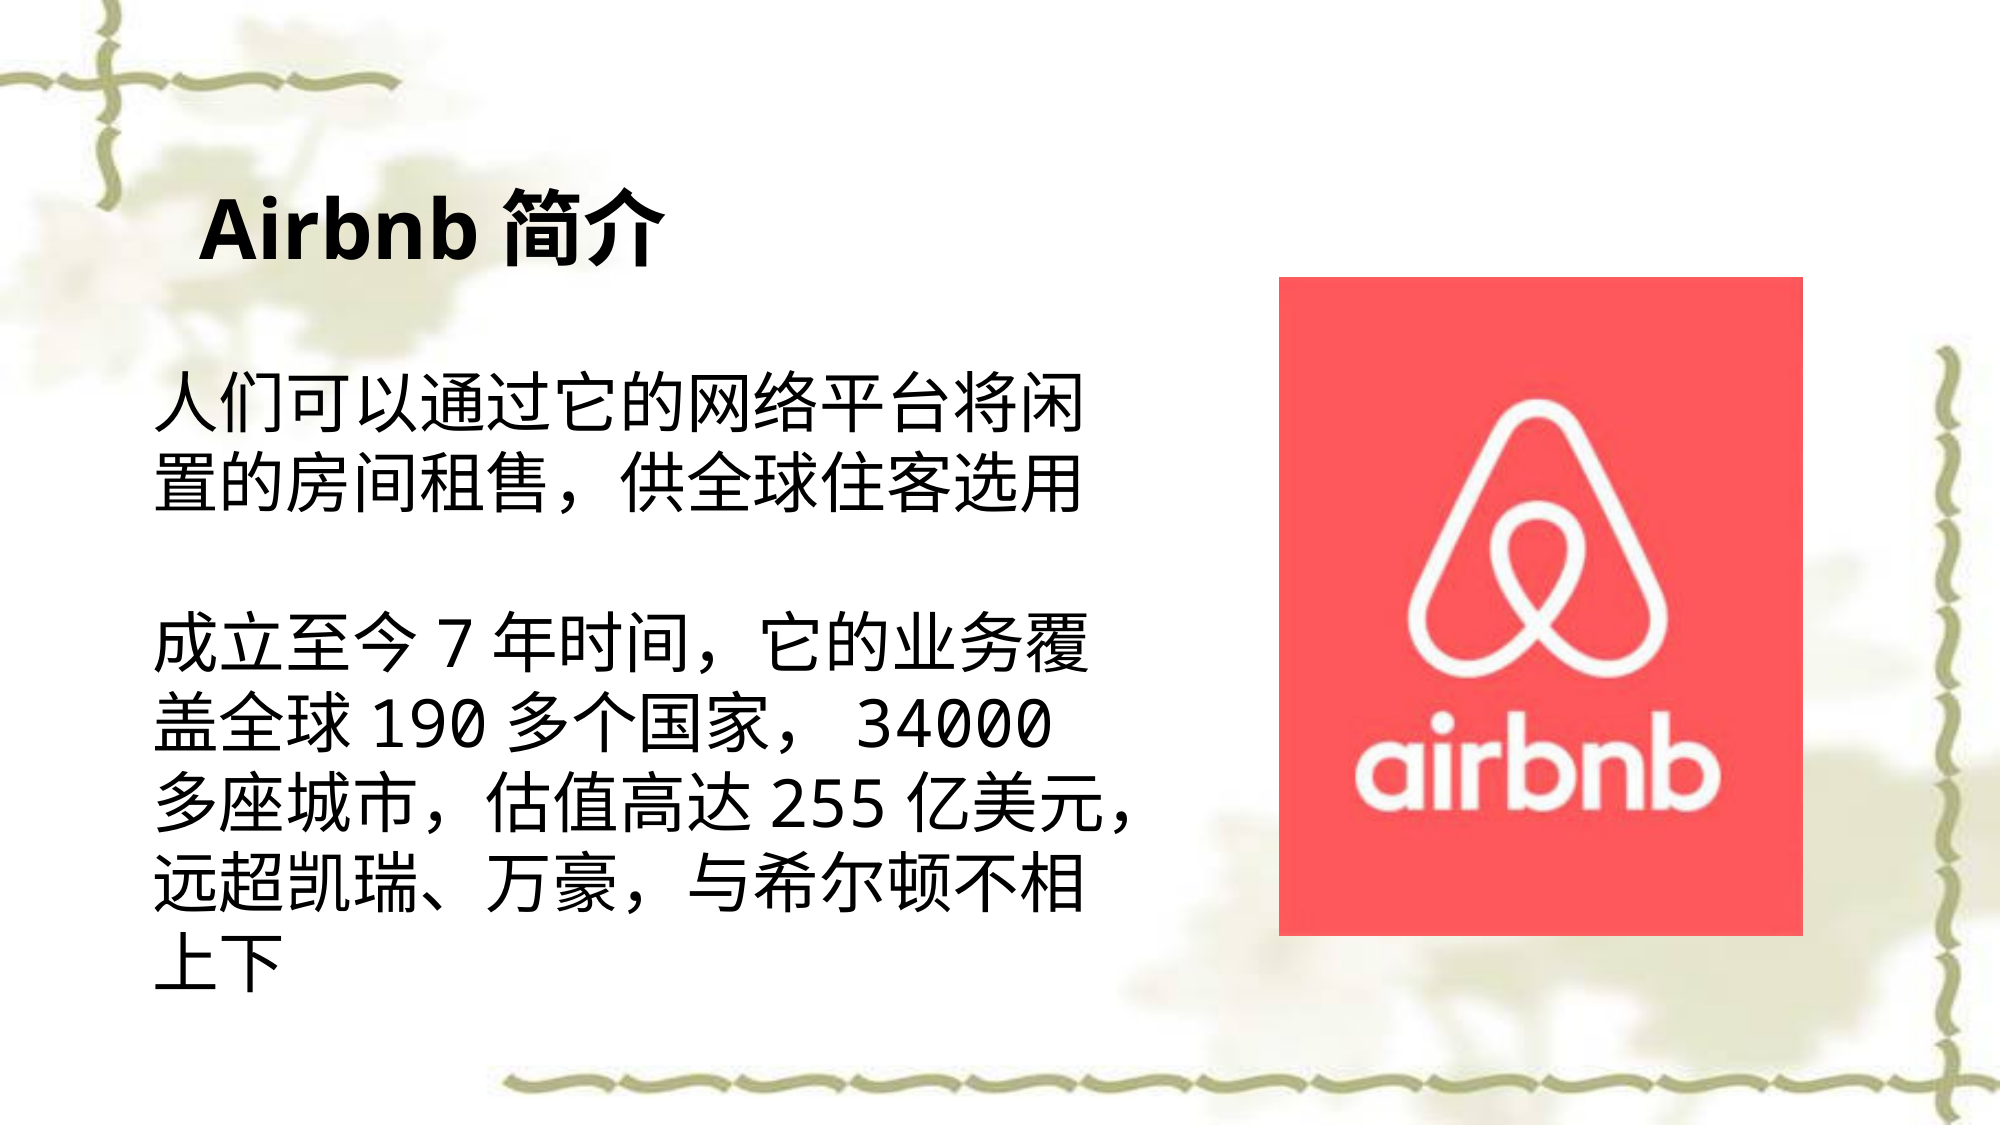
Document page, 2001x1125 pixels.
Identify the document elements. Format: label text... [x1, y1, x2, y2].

text_box Airbnb简介 [184, 168, 749, 284]
picture [1279, 277, 1803, 936]
text_box [0, 0, 2000, 1125]
text_box 人们可以通过它的网络平台将闲置的房间租售，供全球住客选用 成立至今7年时间，它的业务覆盖全球190多个国家，34000多座城市，估值高达255亿美元，远超凯瑞、万豪，与希尔顿不相上下 [137, 353, 1143, 1099]
